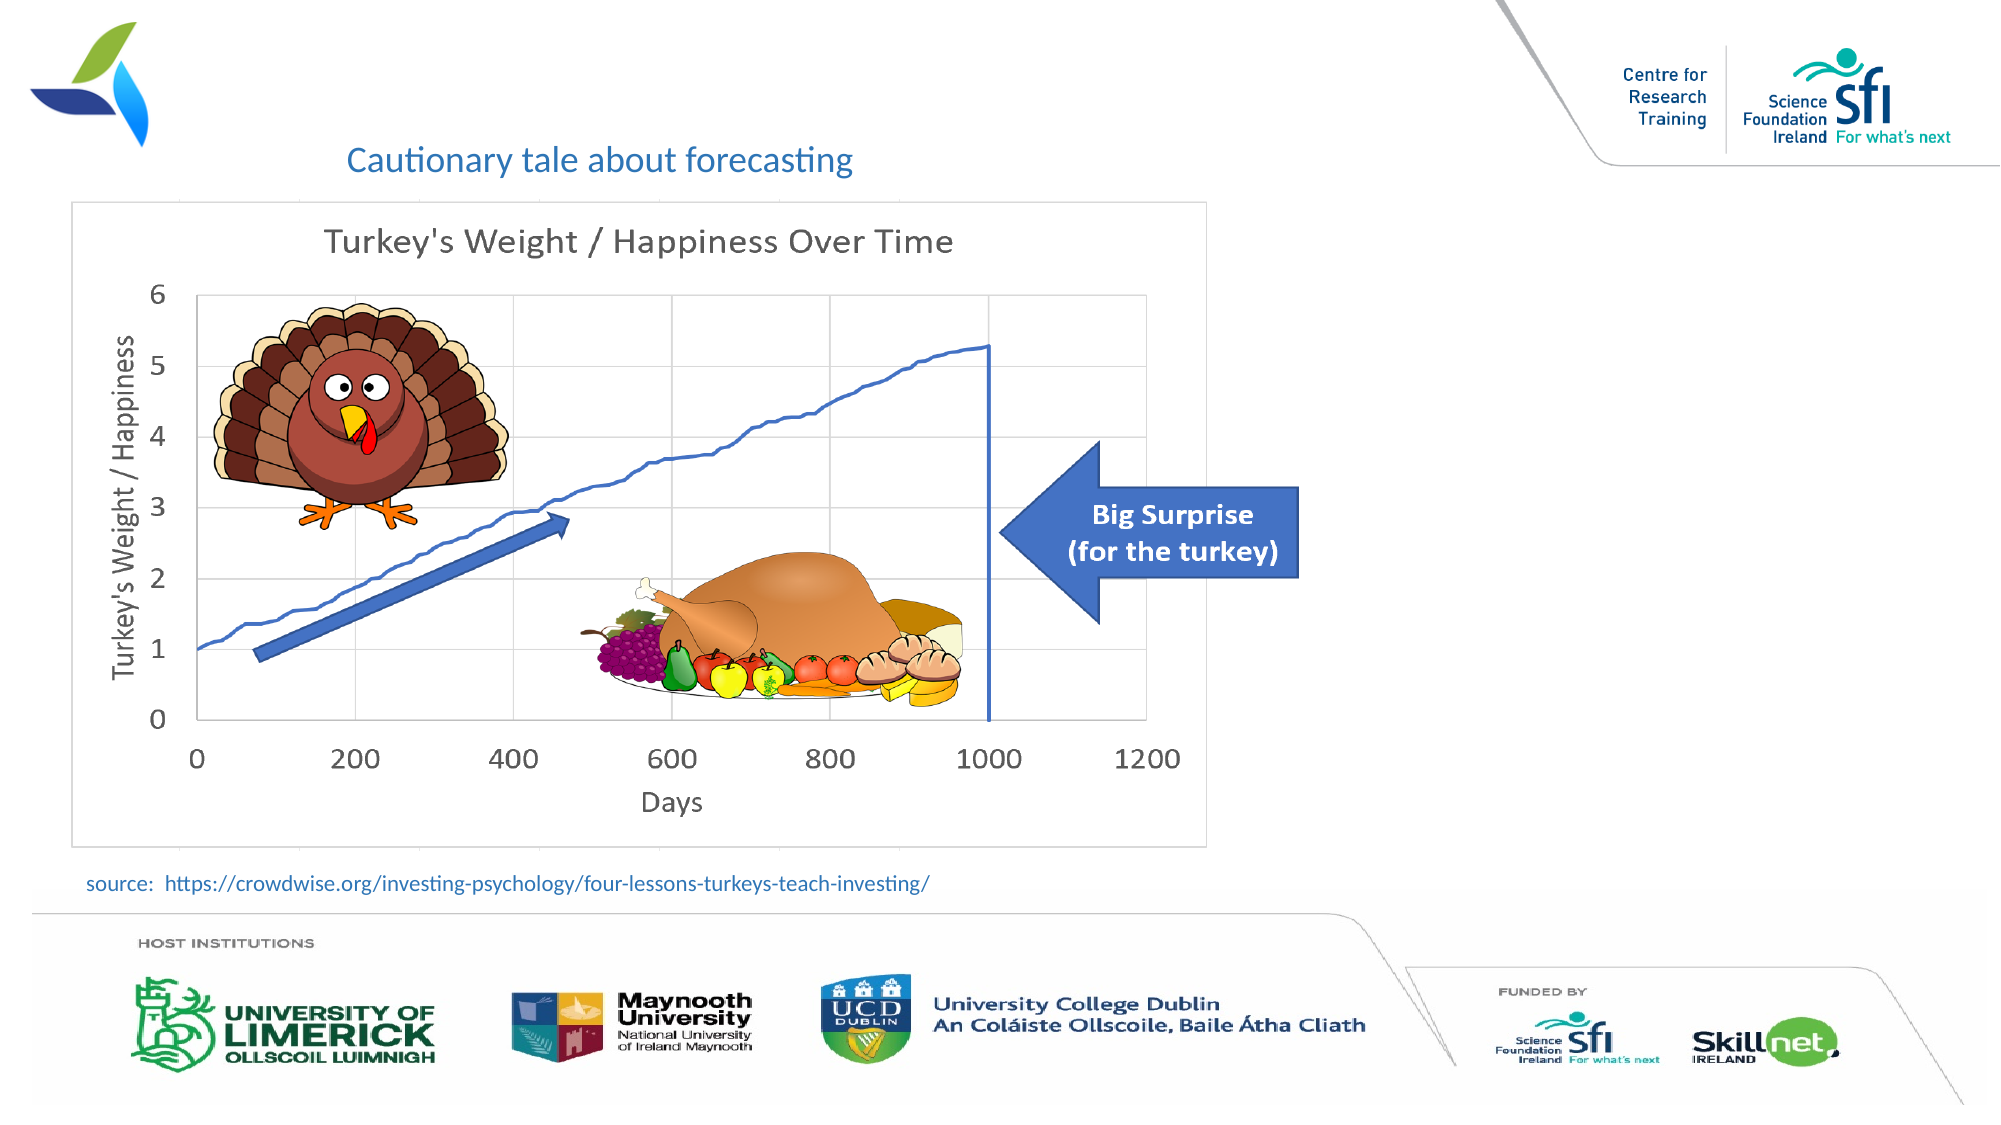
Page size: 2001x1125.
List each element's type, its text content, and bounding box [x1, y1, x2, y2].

text_box Cautionary tale about forecasting [332, 128, 1283, 188]
picture [1458, 0, 2000, 205]
text_box source: https://crowdwise.org/investing-psychology/four-lessons-turkeys-teach-investing/ [71, 861, 969, 889]
picture [10, 22, 1304, 851]
picture [32, 889, 1987, 1105]
